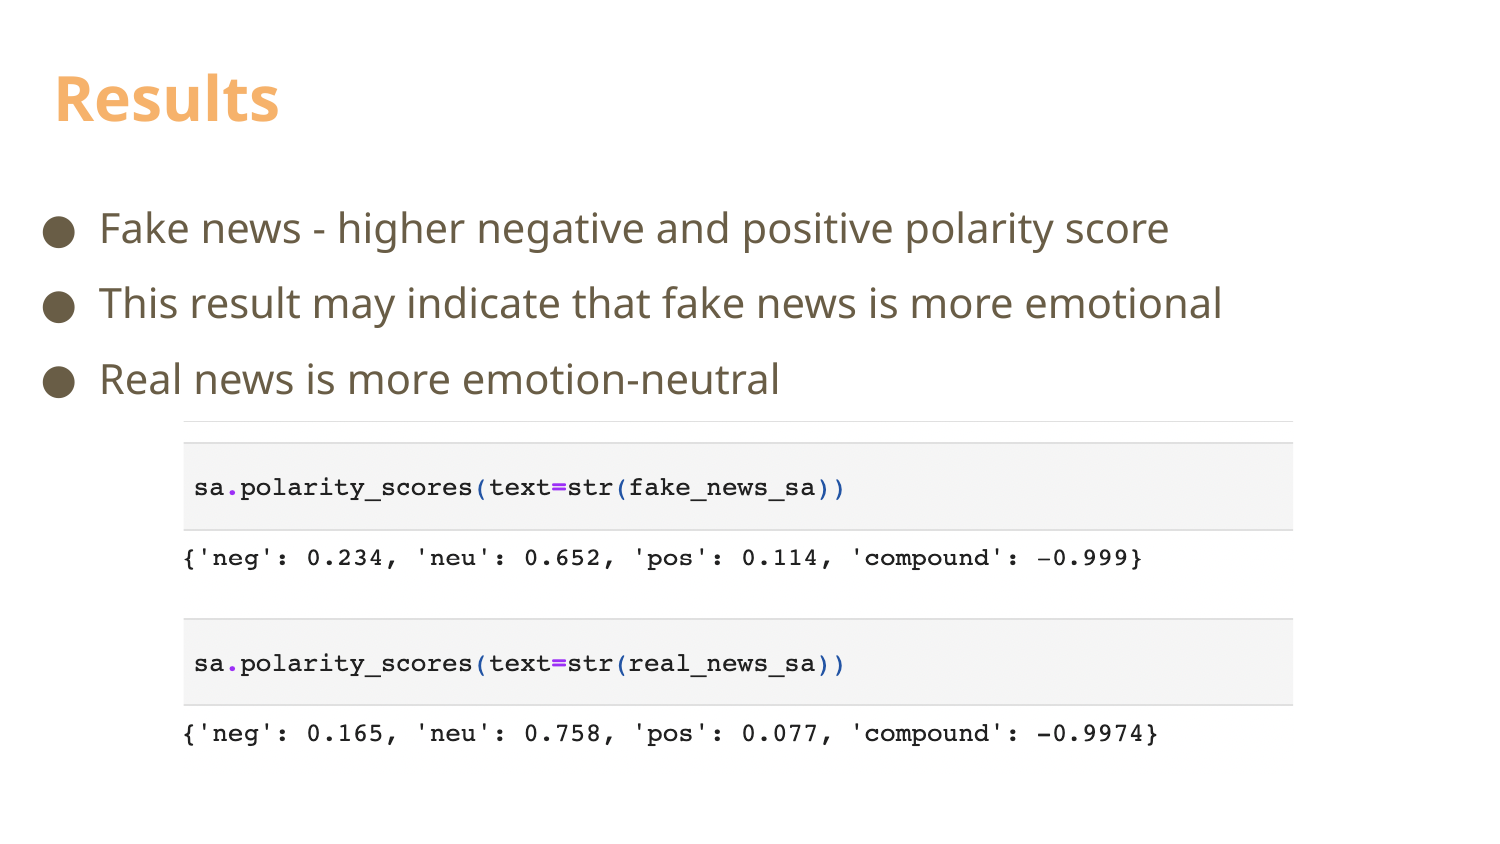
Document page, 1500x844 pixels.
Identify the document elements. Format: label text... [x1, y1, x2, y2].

picture [183, 421, 1294, 775]
title Results [38, 25, 499, 150]
list Fake news - higher negative and positive polarity score This result may indicate that fake news is more emotional Real news is more emotion-neutral [9, 162, 1468, 610]
